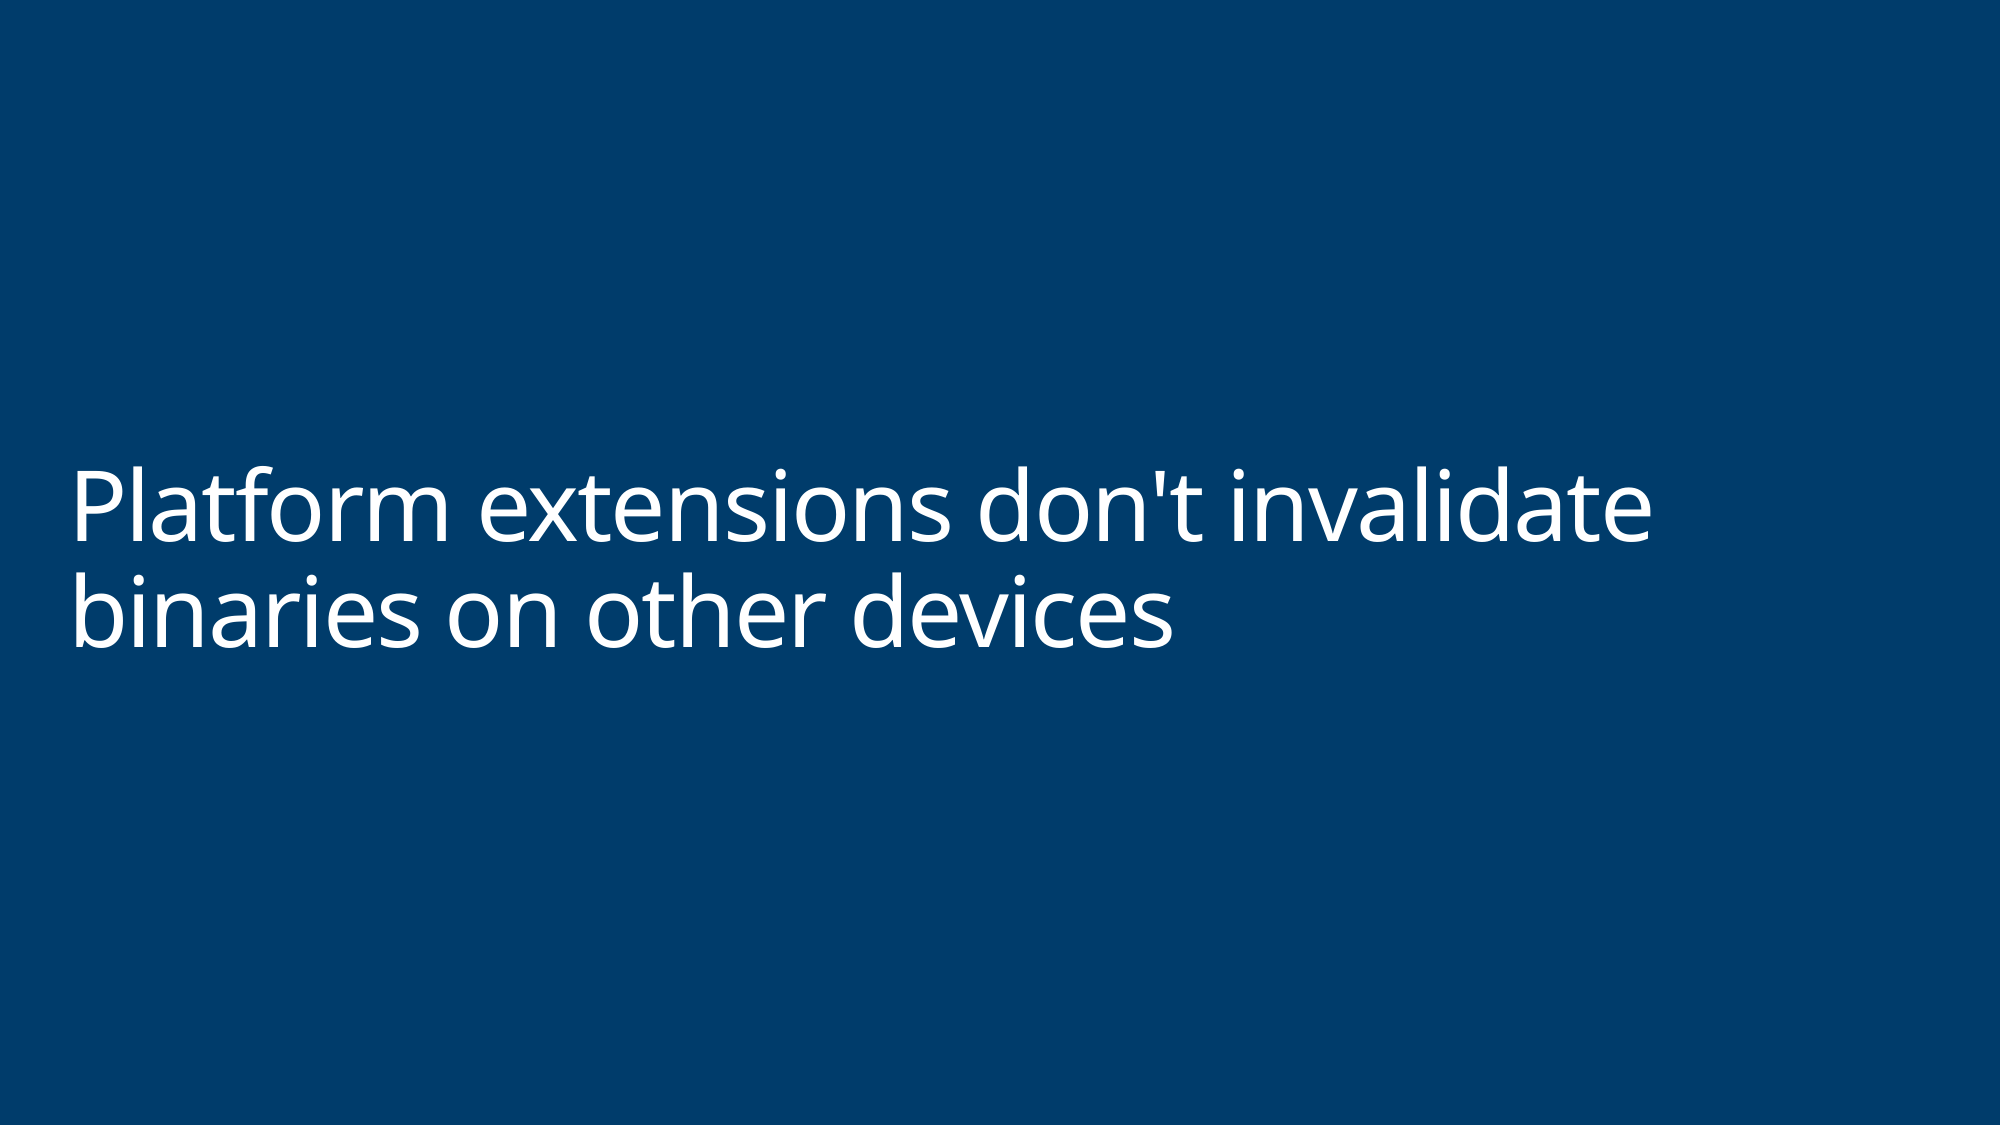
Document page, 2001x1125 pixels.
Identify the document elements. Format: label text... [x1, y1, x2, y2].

title Platform extensions don't invalidate binaries on other devices [44, 440, 1954, 685]
